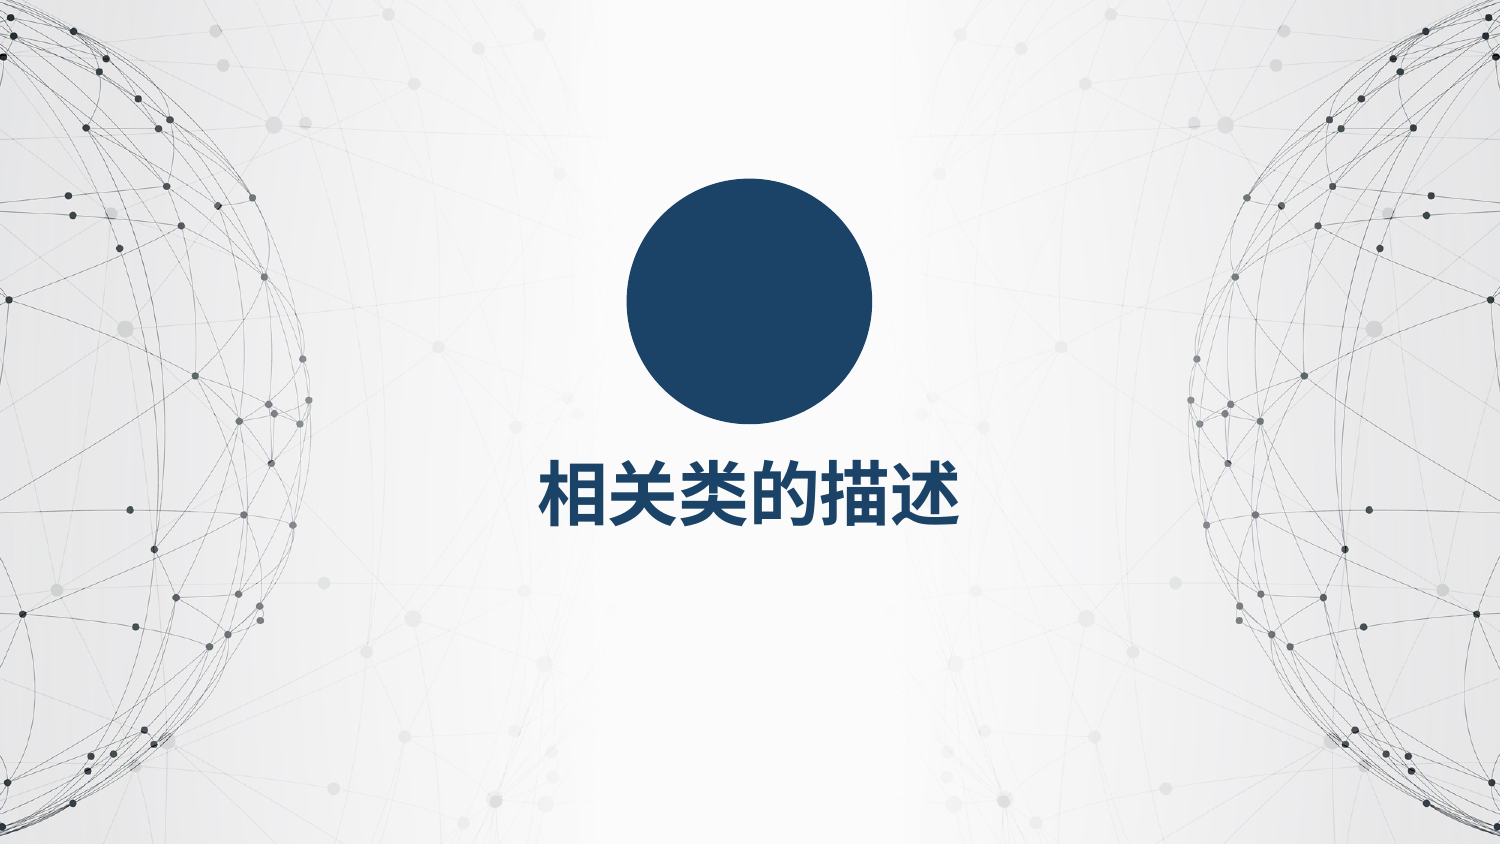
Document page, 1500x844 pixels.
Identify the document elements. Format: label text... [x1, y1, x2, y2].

text_box 相关类的描述 [407, 444, 1092, 541]
text_box 02 PART [609, 199, 893, 408]
text_box [681, 178, 818, 199]
picture [0, 0, 1500, 844]
text_box [688, 408, 811, 425]
